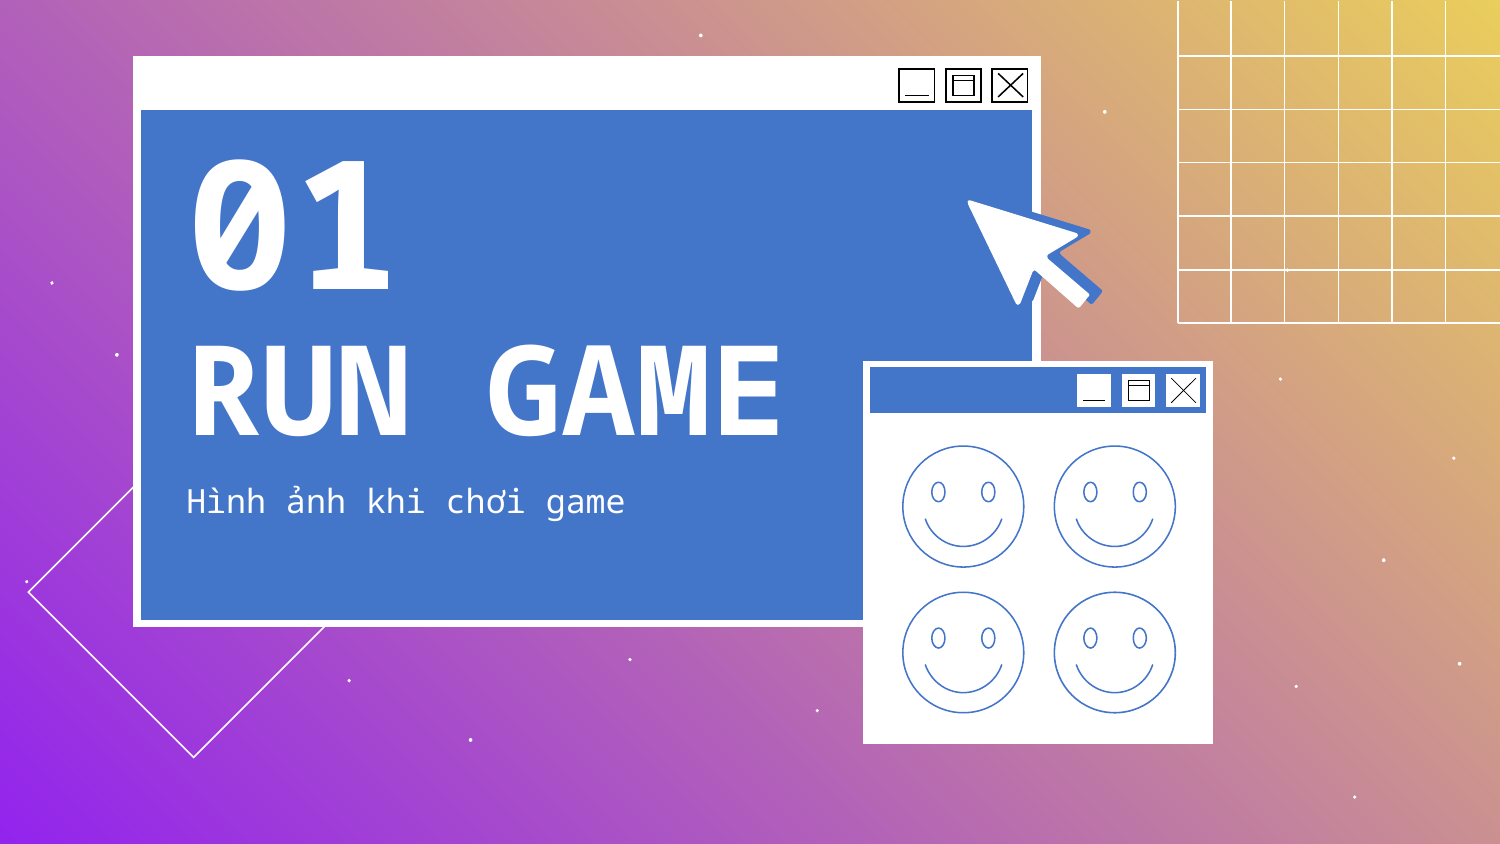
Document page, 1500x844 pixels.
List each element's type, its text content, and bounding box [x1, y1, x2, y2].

title RUN GAME [171, 316, 831, 455]
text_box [983, 182, 1078, 339]
subtitle Hình ảnh khi chơi game [171, 464, 674, 581]
title 01 [171, 131, 484, 305]
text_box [862, 360, 1213, 744]
